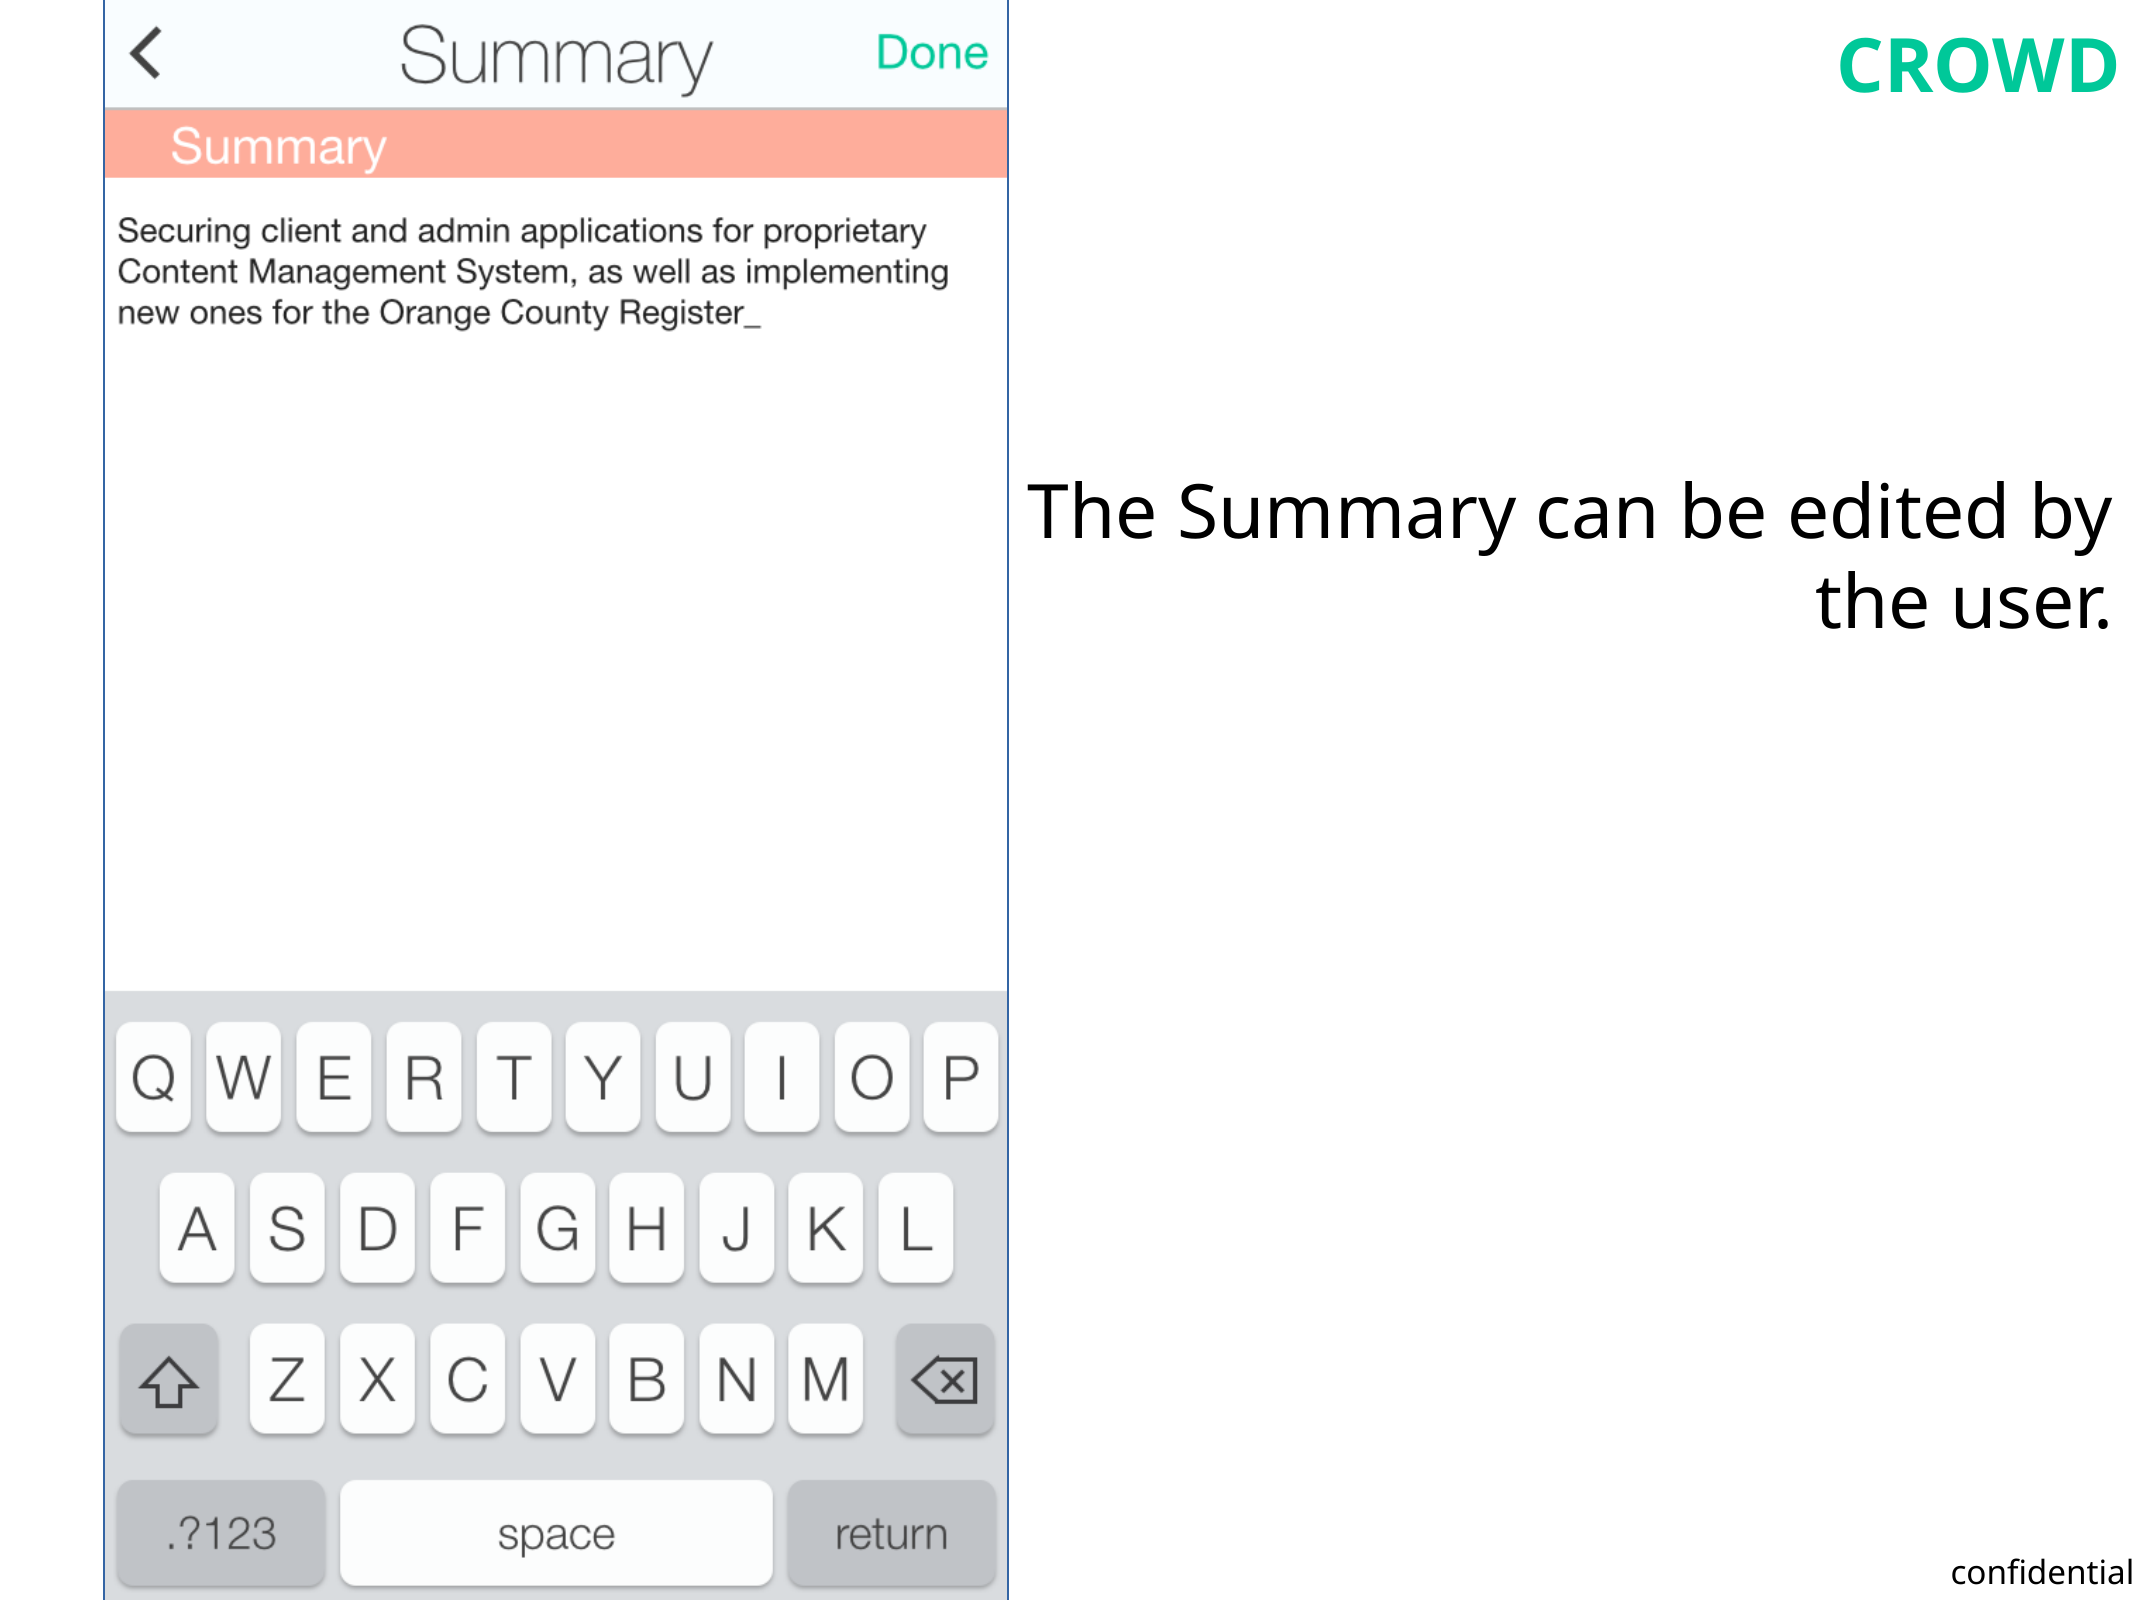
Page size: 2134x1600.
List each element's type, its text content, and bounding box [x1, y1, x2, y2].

text_box The Summary can be edited by the user. [1015, 455, 2122, 742]
picture [104, 0, 1007, 1600]
